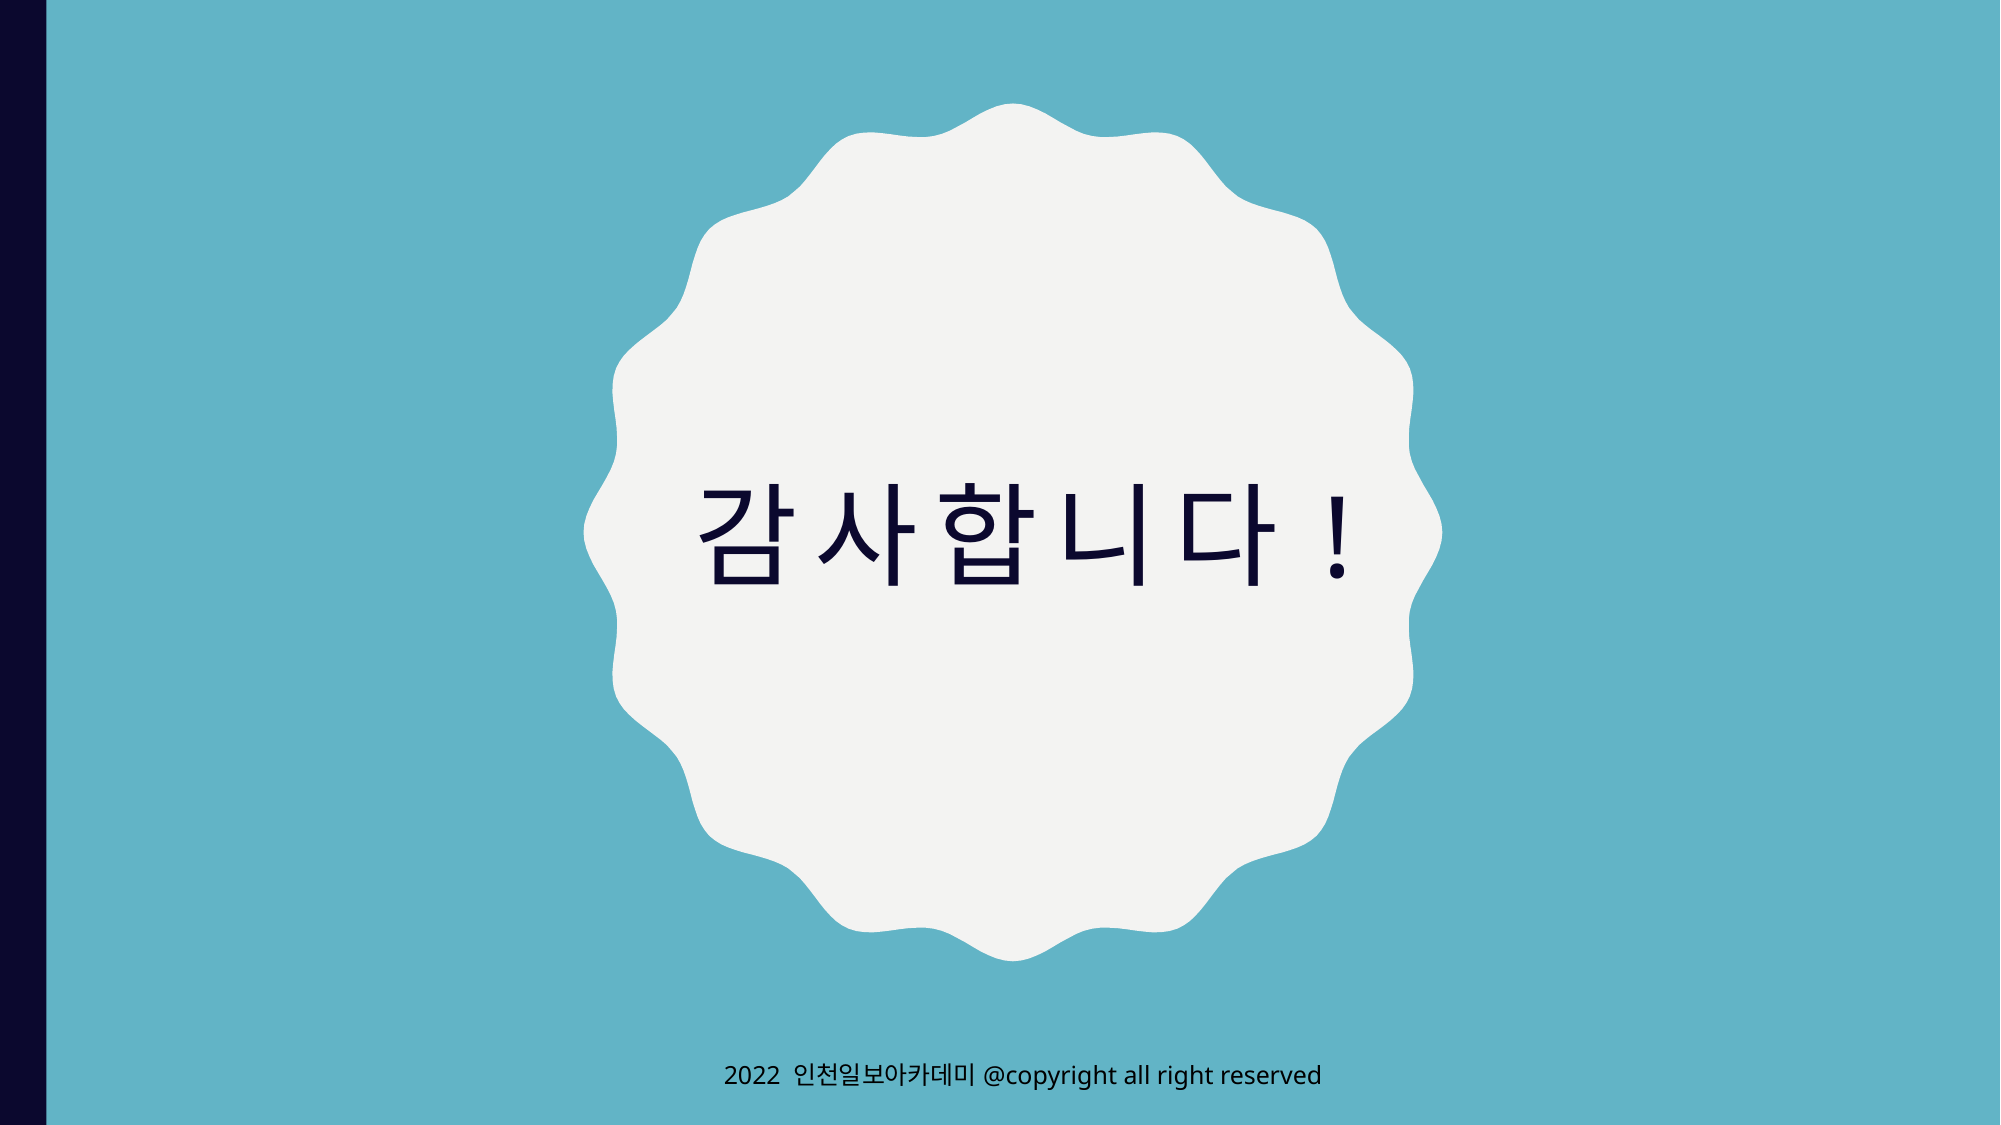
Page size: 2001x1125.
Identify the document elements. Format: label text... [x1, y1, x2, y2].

title 감사합니다! [176, 180, 1870, 902]
footer 2022 인천일보아카데미@copyright all right reserved [685, 1045, 1361, 1103]
